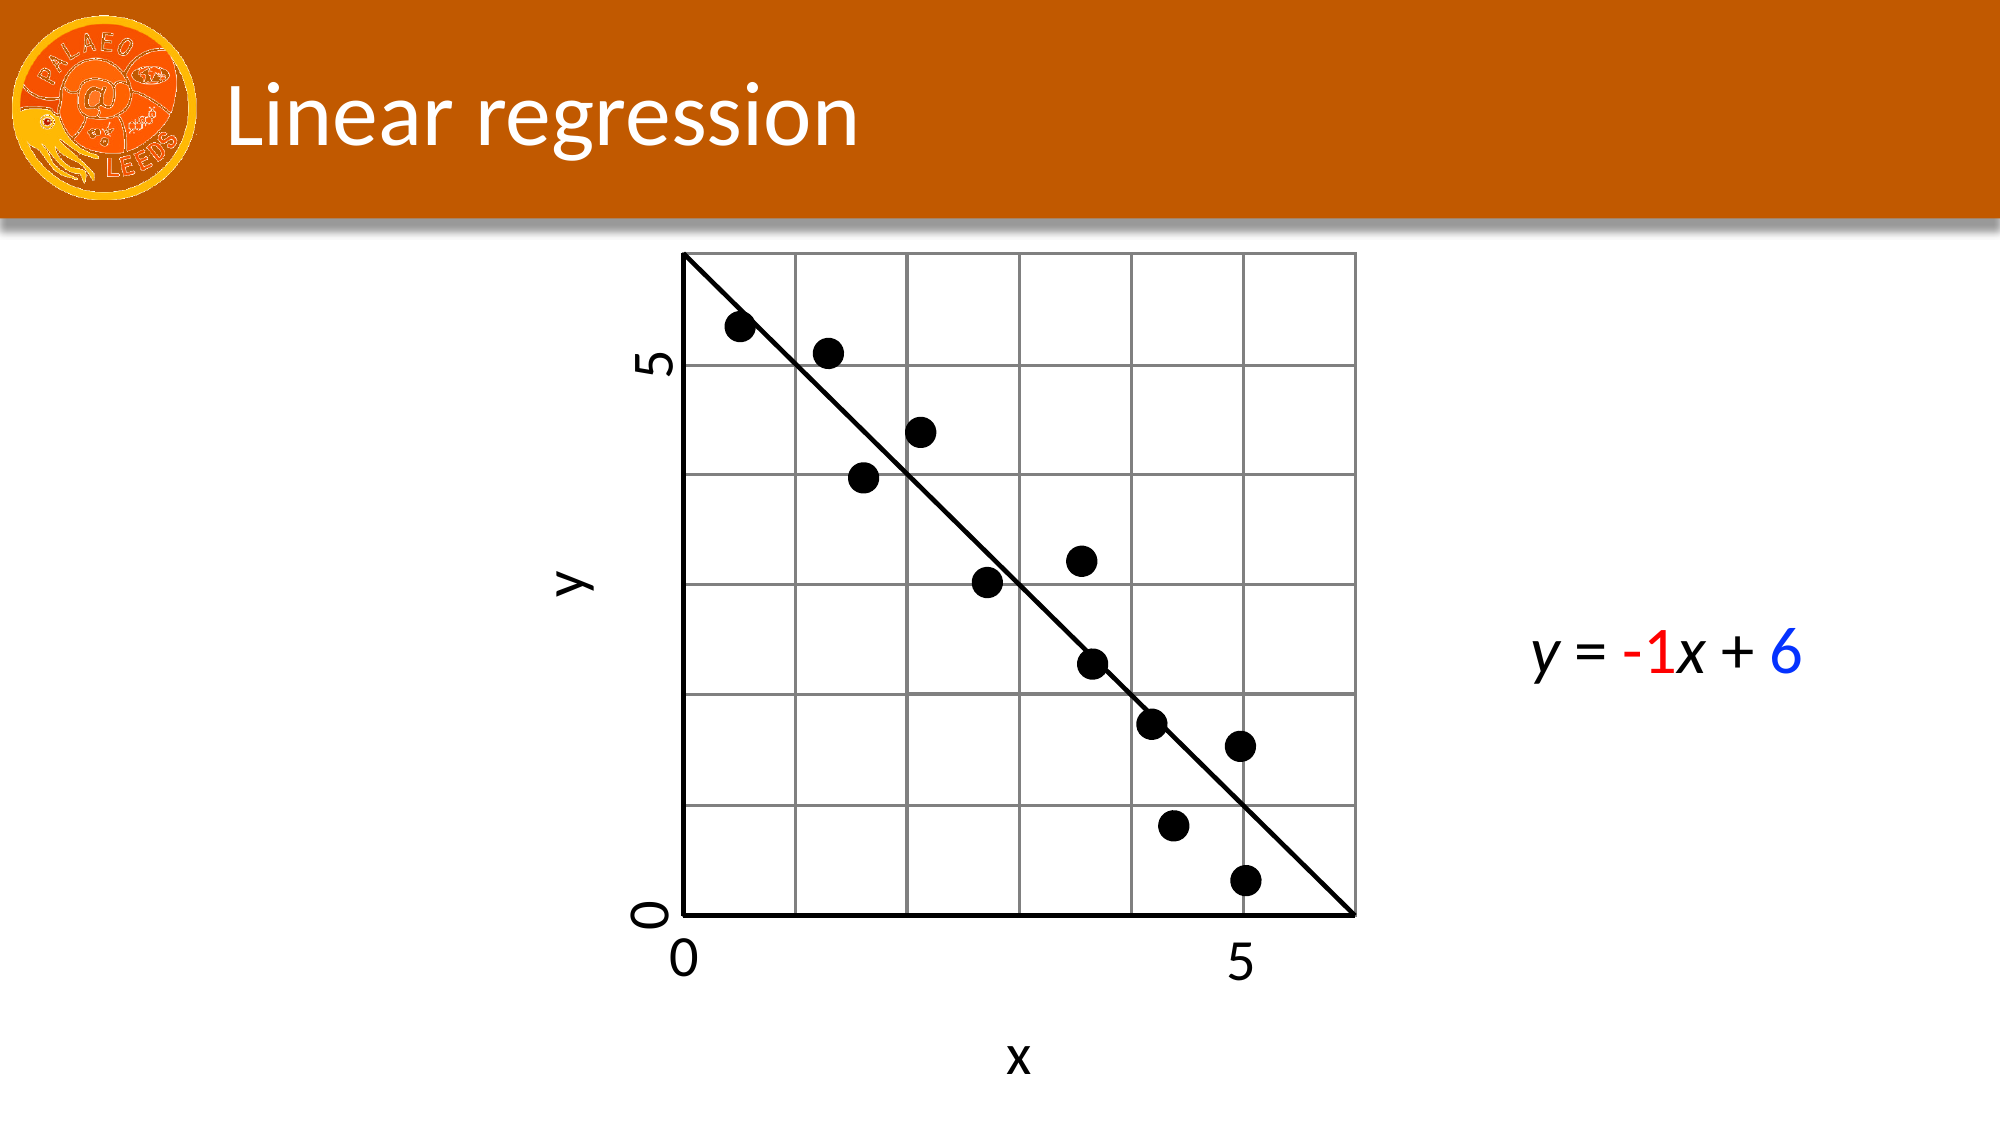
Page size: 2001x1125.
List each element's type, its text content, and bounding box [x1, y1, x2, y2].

text_box 0 [655, 910, 715, 996]
text_box y [518, 253, 604, 916]
text_box Linear regression [210, 17, 2000, 201]
text_box 0 [602, 886, 683, 946]
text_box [683, 253, 1356, 916]
text_box x [683, 1008, 1356, 1094]
text_box 5 [606, 334, 683, 395]
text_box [679, 361, 1316, 846]
text_box 5 [1211, 916, 1272, 1000]
picture [11, 15, 197, 200]
text_box [0, 0, 2000, 219]
text_box y = -1x + 6 [1466, 599, 1867, 695]
